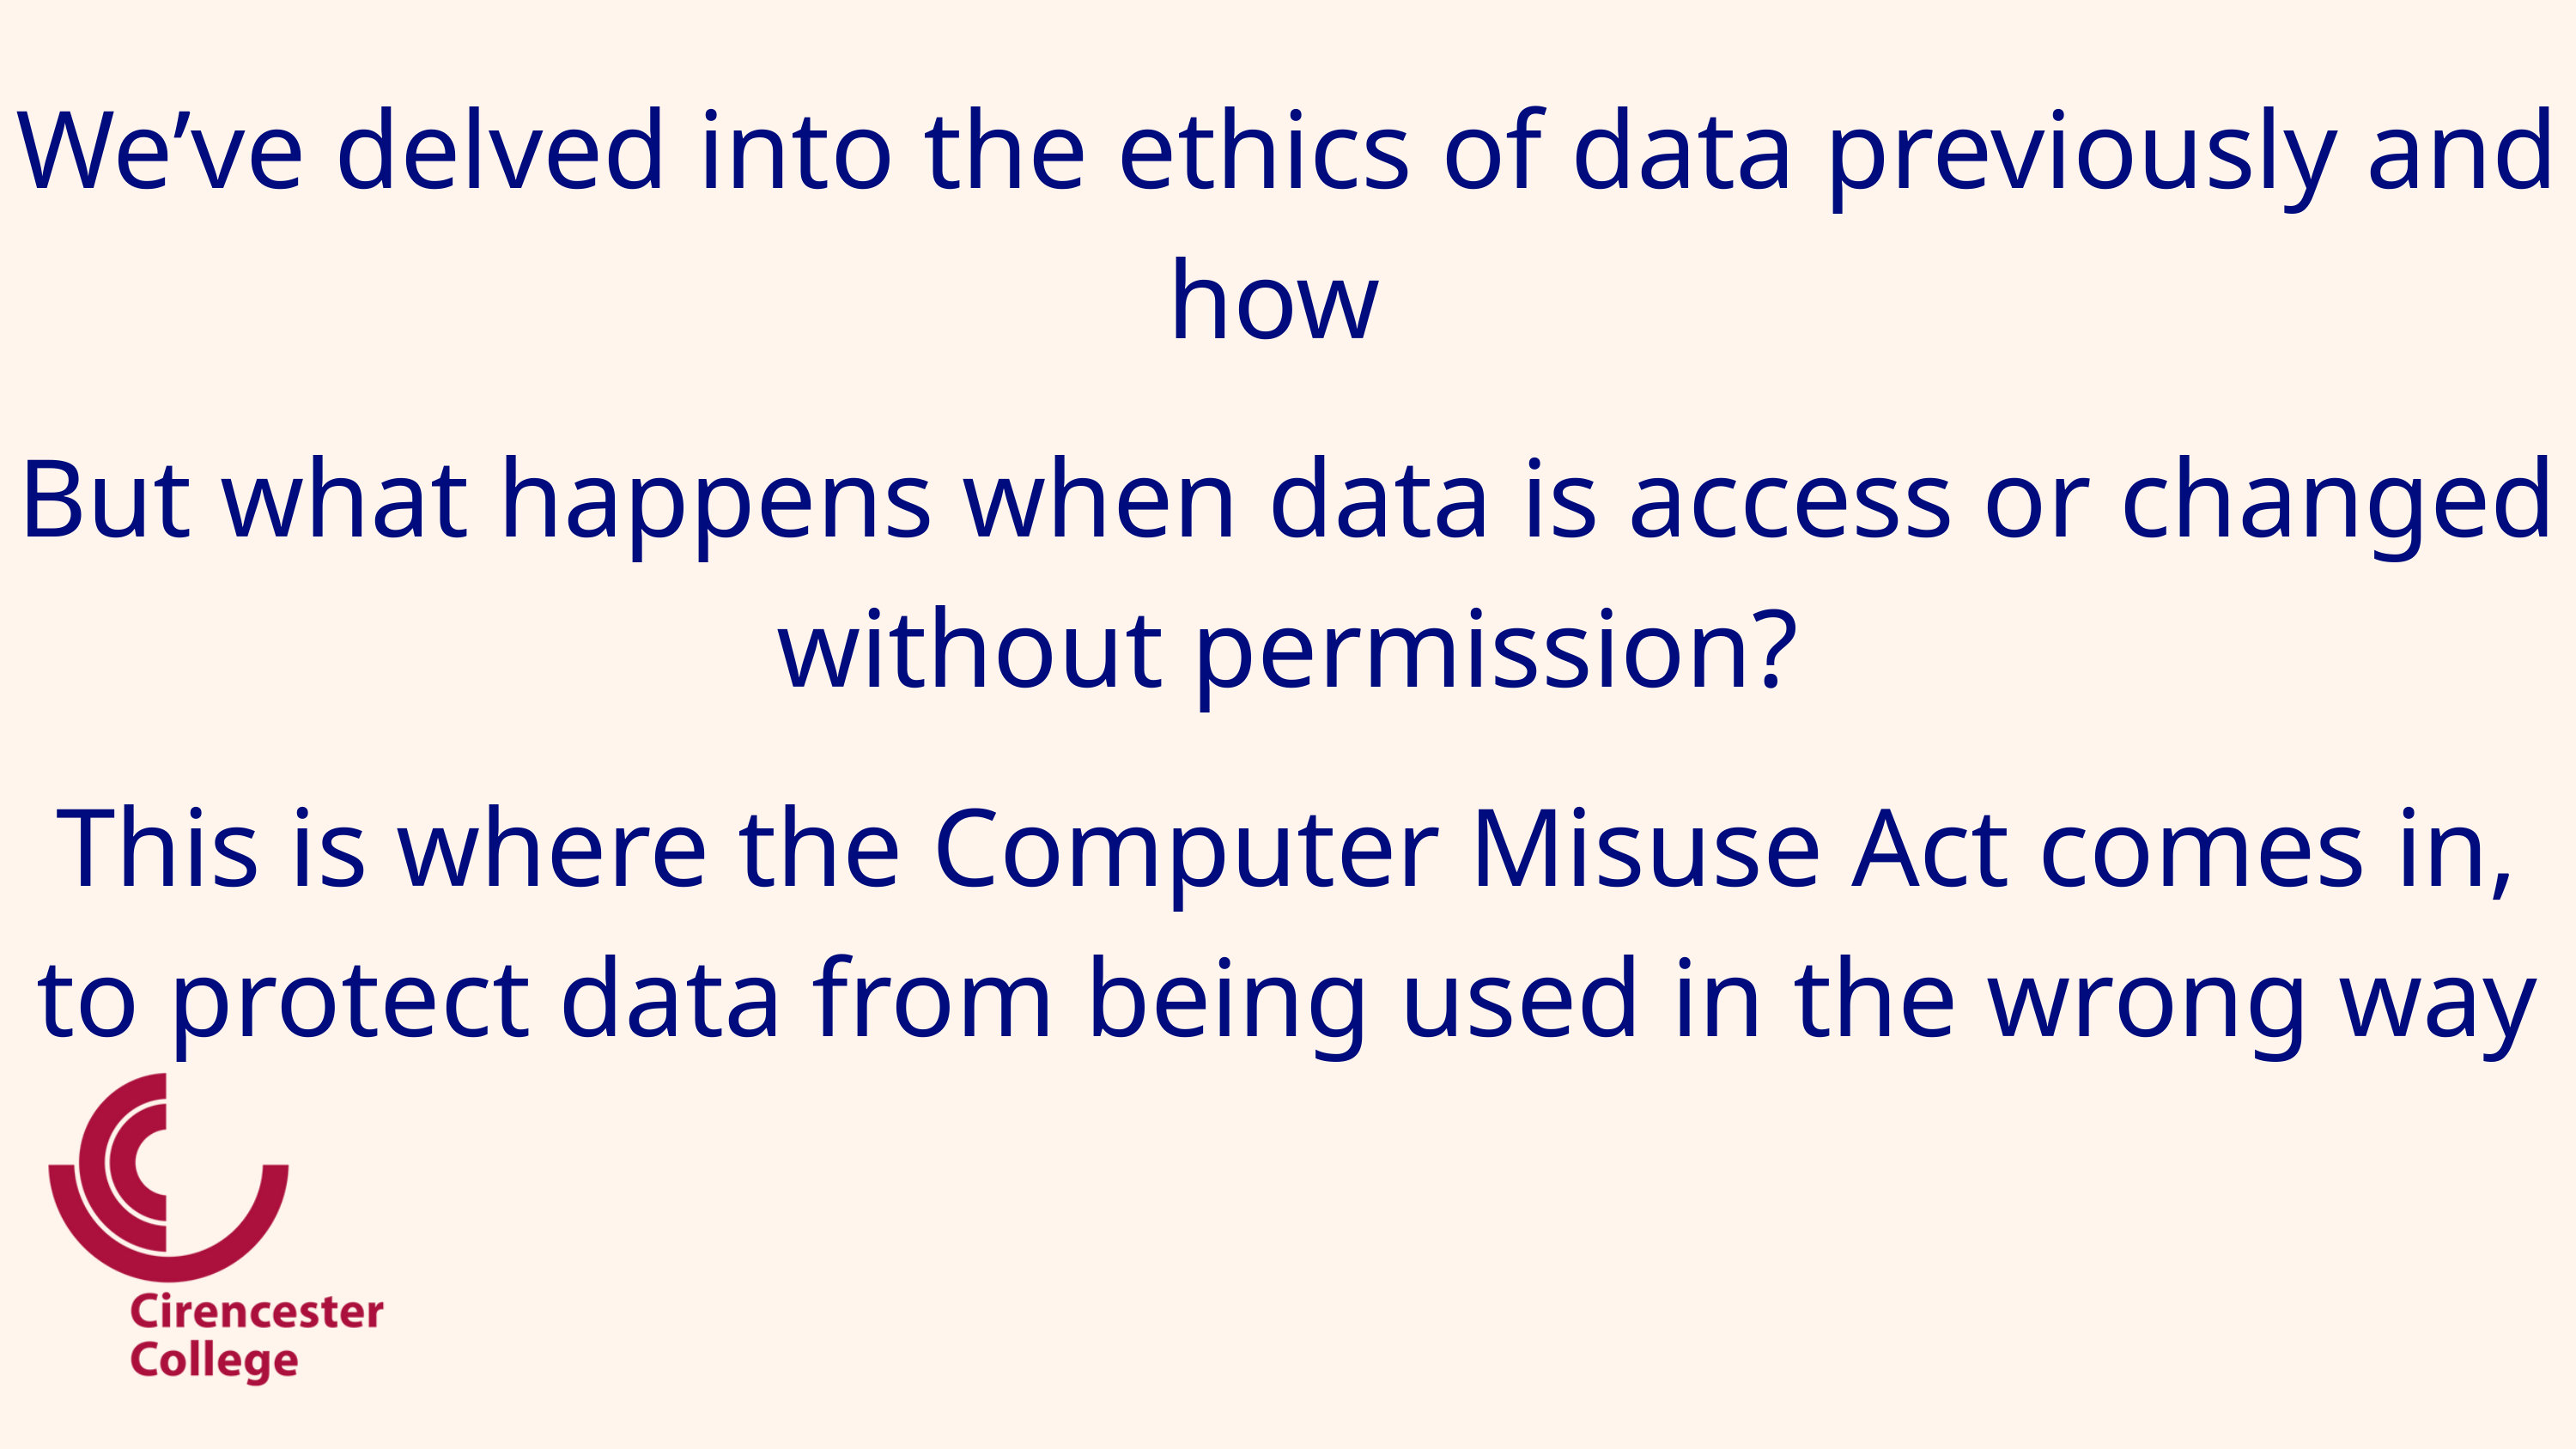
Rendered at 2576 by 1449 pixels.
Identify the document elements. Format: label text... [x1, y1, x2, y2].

text_box This is where the Computer Misuse Act comes in, to protect data from being used in the wrong way [0, 757, 2576, 1058]
text_box We’ve delved into the ethics of data previously and how [0, 59, 2576, 361]
text_box But what happens when data is access or changed without permission? [0, 408, 2576, 709]
text_box [34, 1058, 398, 1413]
